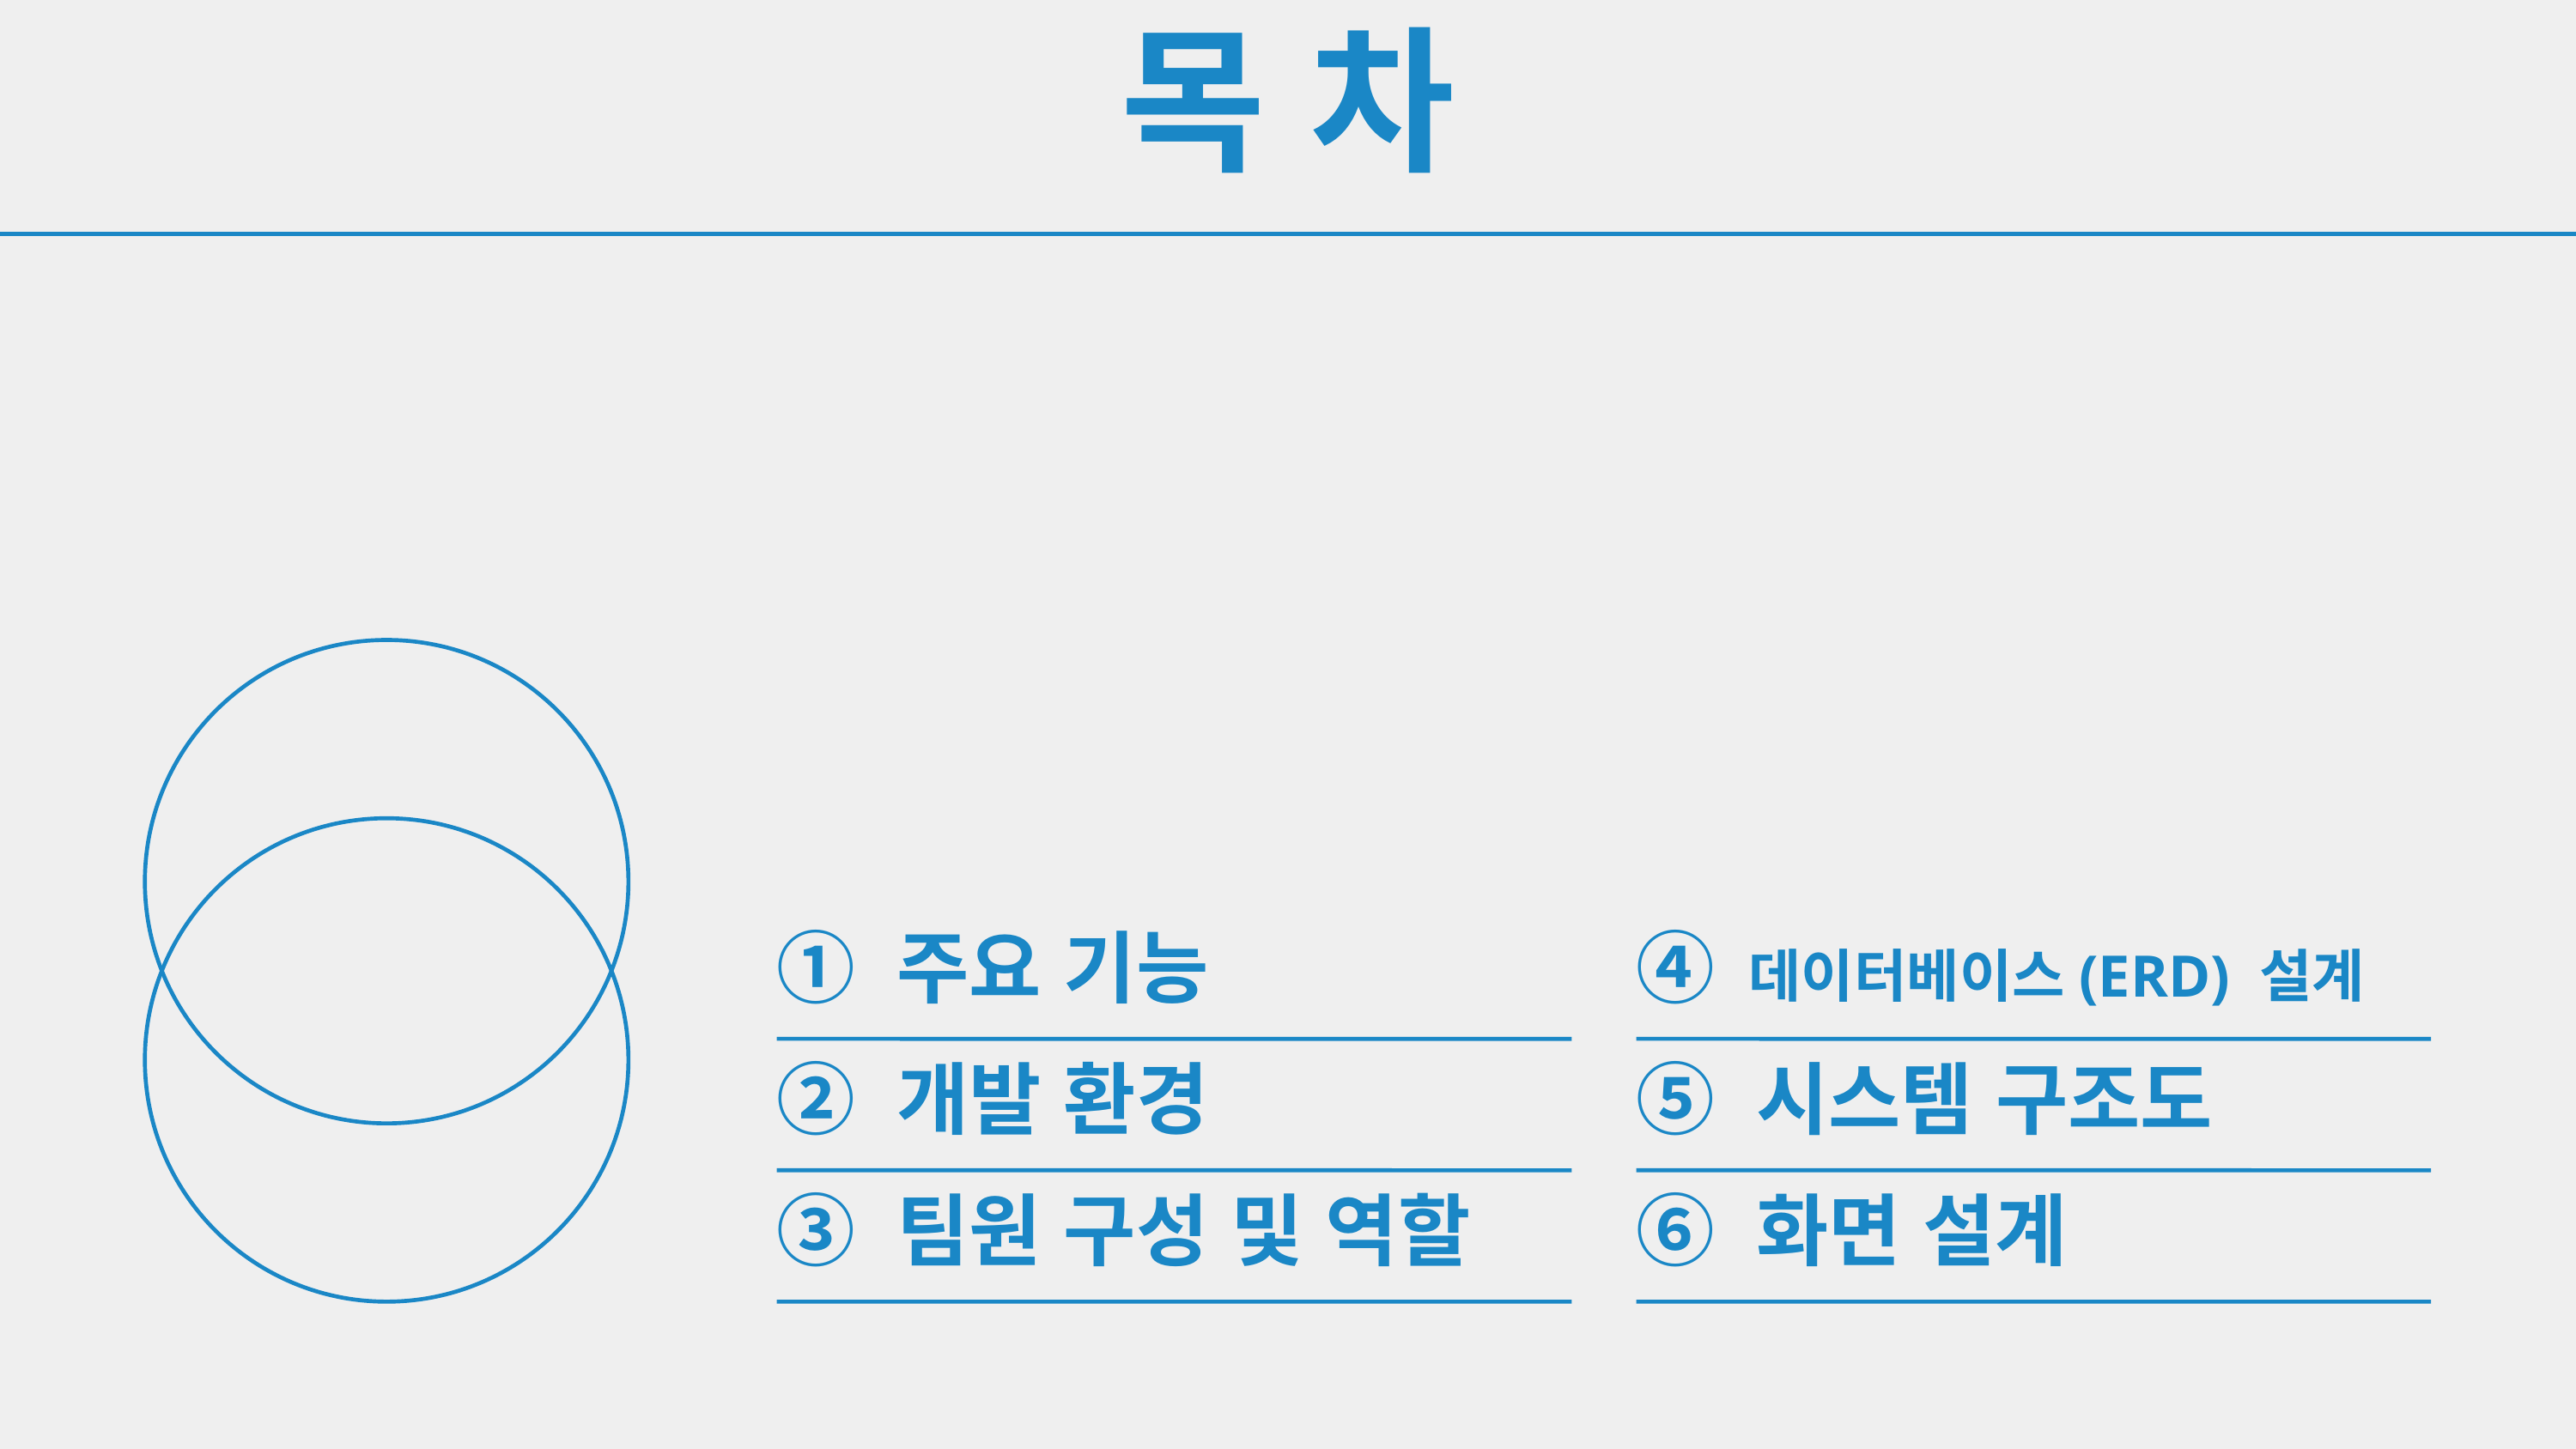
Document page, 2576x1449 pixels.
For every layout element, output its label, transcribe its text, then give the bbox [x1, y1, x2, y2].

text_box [144, 817, 629, 1302]
text_box 목 차 [1034, 137, 1542, 191]
text_box ④ 데이터베이스(ERD) 설계 [1636, 932, 2432, 1014]
text_box ⑥ 화면 설계 [1636, 1195, 2576, 1276]
text_box ② 개발 환경 [776, 1064, 1636, 1145]
text_box ③ 팀원 구성 및 역할 [776, 1195, 1636, 1276]
text_box ⑤ 시스템 구조도 [1636, 1064, 2432, 1145]
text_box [144, 640, 629, 817]
text_box ① 주요 기능 [776, 932, 1636, 1014]
